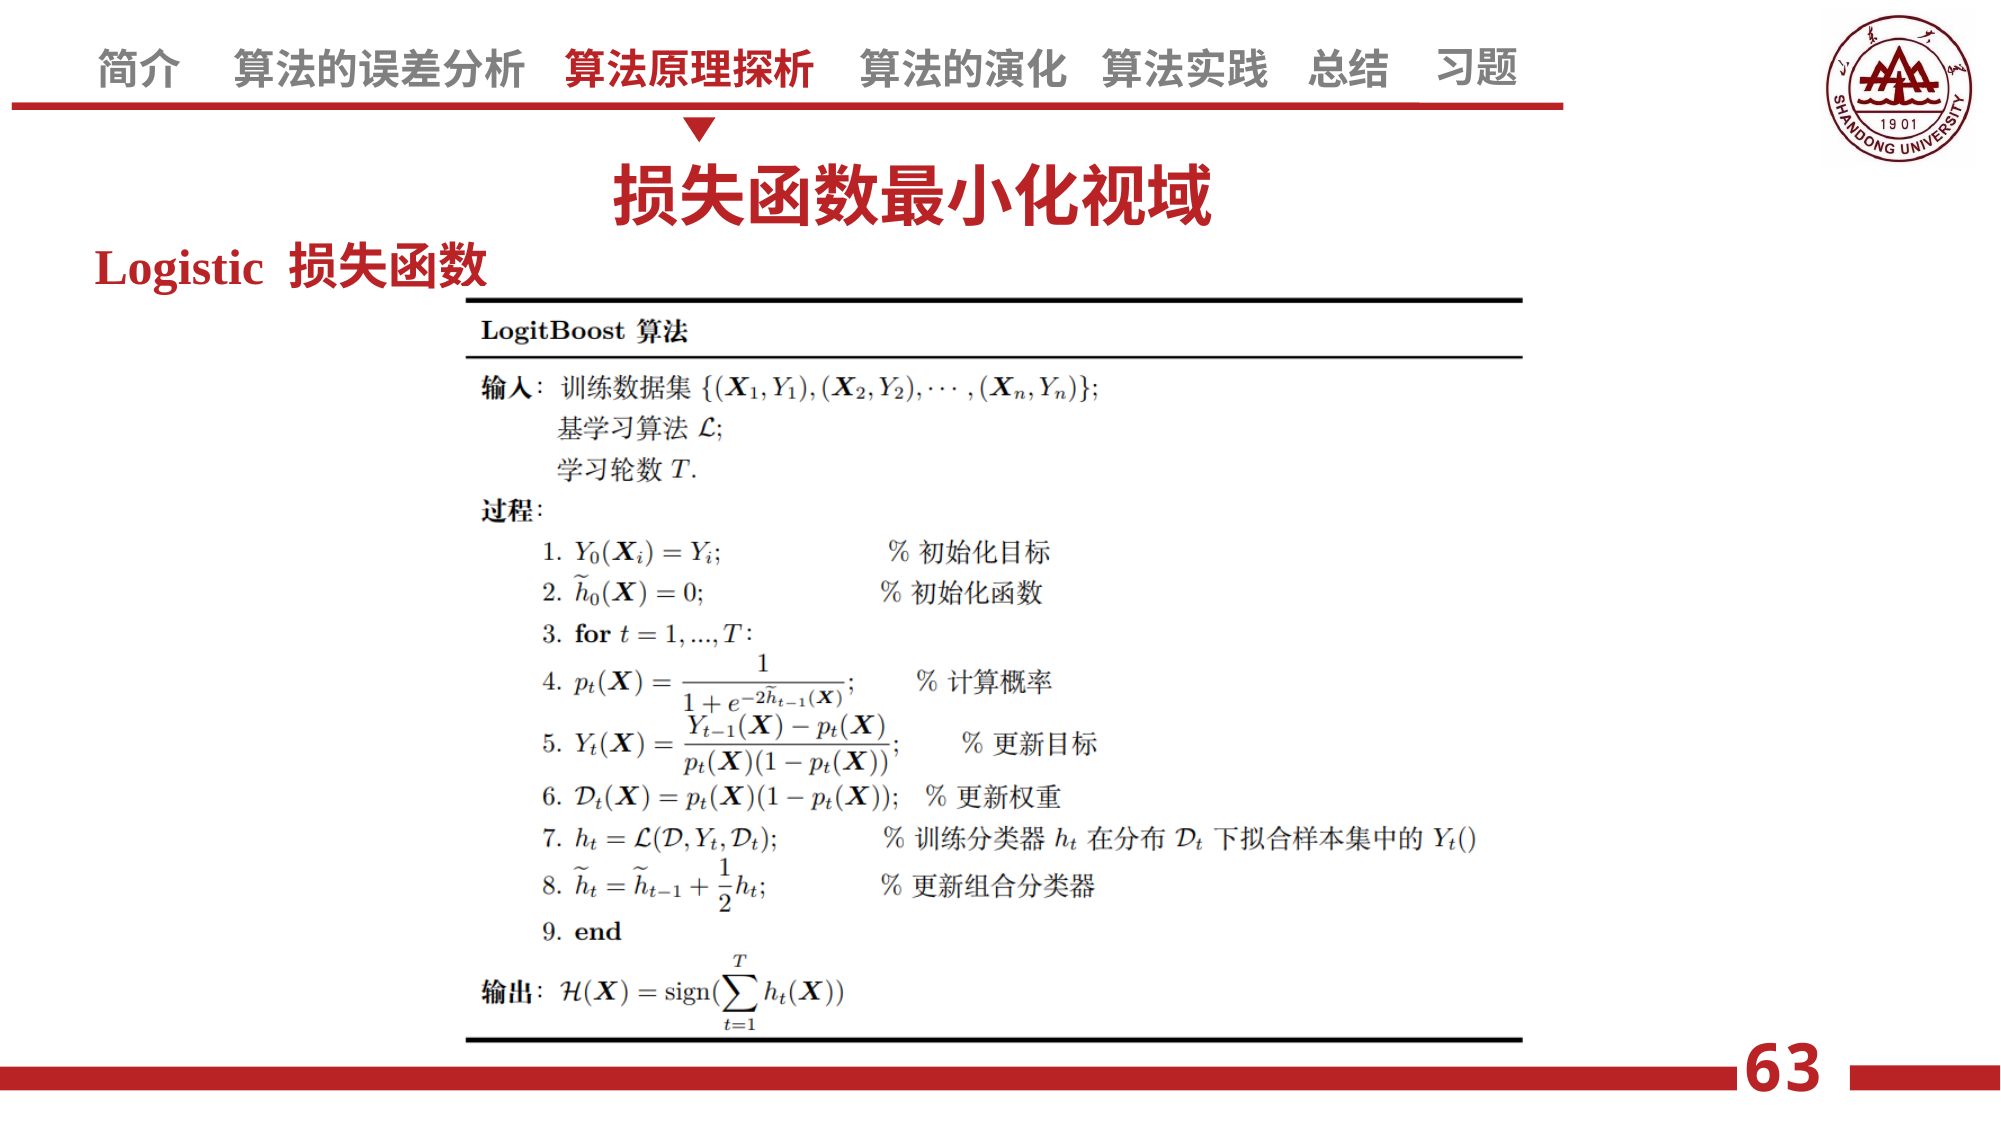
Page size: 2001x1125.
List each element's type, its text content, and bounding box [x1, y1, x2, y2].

text_box 损失函数最小化视域 [598, 146, 1601, 242]
text_box Logistic 损失函数 [79, 226, 1083, 302]
picture [449, 286, 1551, 1056]
picture [1820, 9, 1977, 167]
